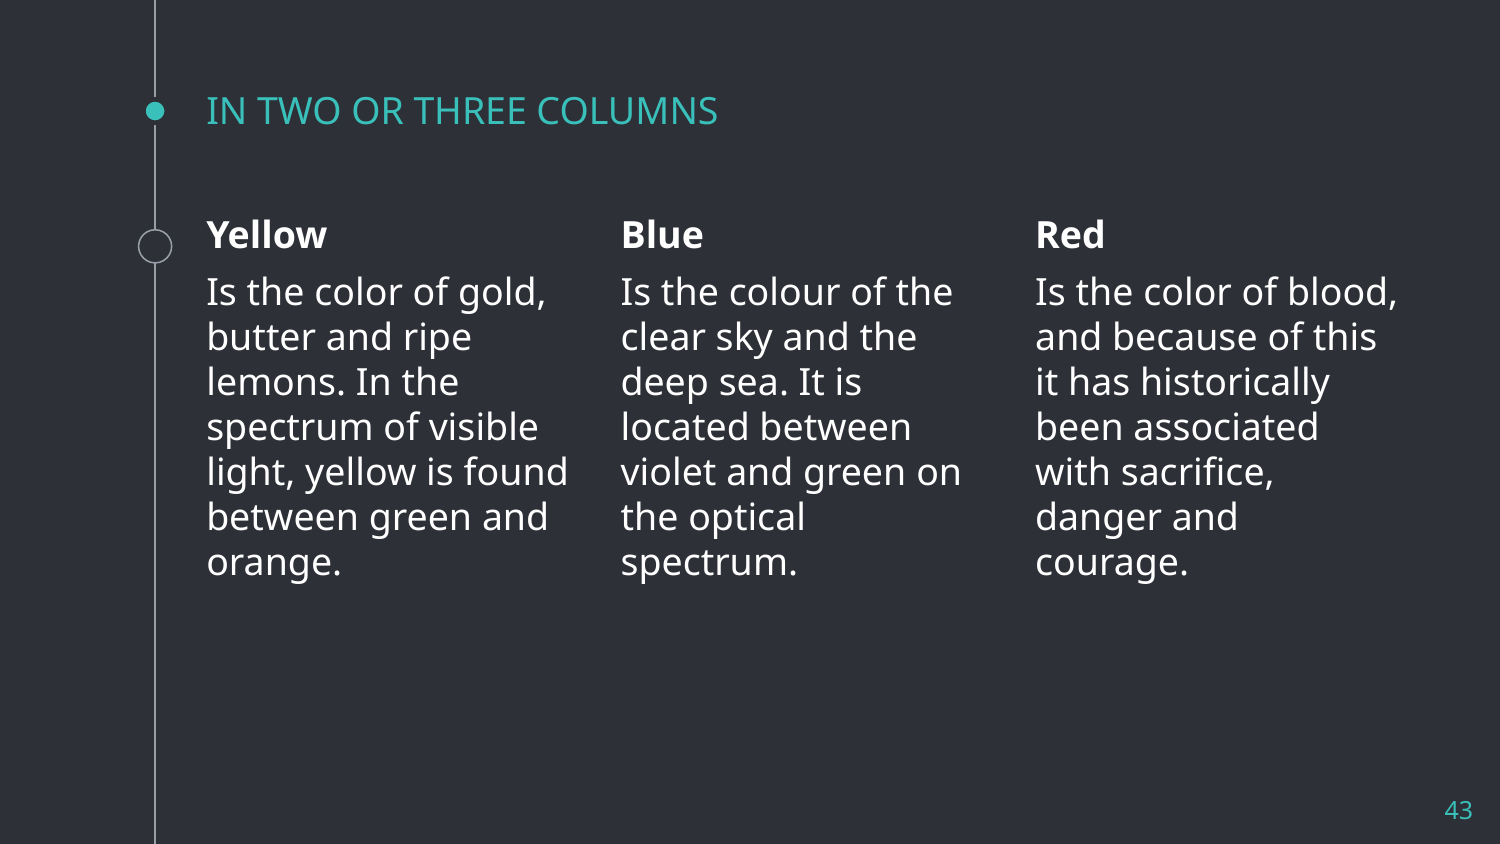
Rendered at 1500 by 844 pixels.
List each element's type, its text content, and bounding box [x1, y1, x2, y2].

slide_number 43 [1398, 779, 1489, 832]
list Blue Is the colour of the clear sky and the deep sea. It is located between violet and green on the optical spectrum. [605, 195, 1000, 798]
list Red Is the color of blood, and because of this it has historically been associated with sacrifice, danger and courage. [1020, 195, 1415, 798]
list Yellow Is the color of gold, butter and ripe lemons. In the spectrum of visible light, yellow is found between green and orange. [191, 195, 586, 798]
title IN TWO OR THREE COLUMNS [191, 90, 1317, 147]
